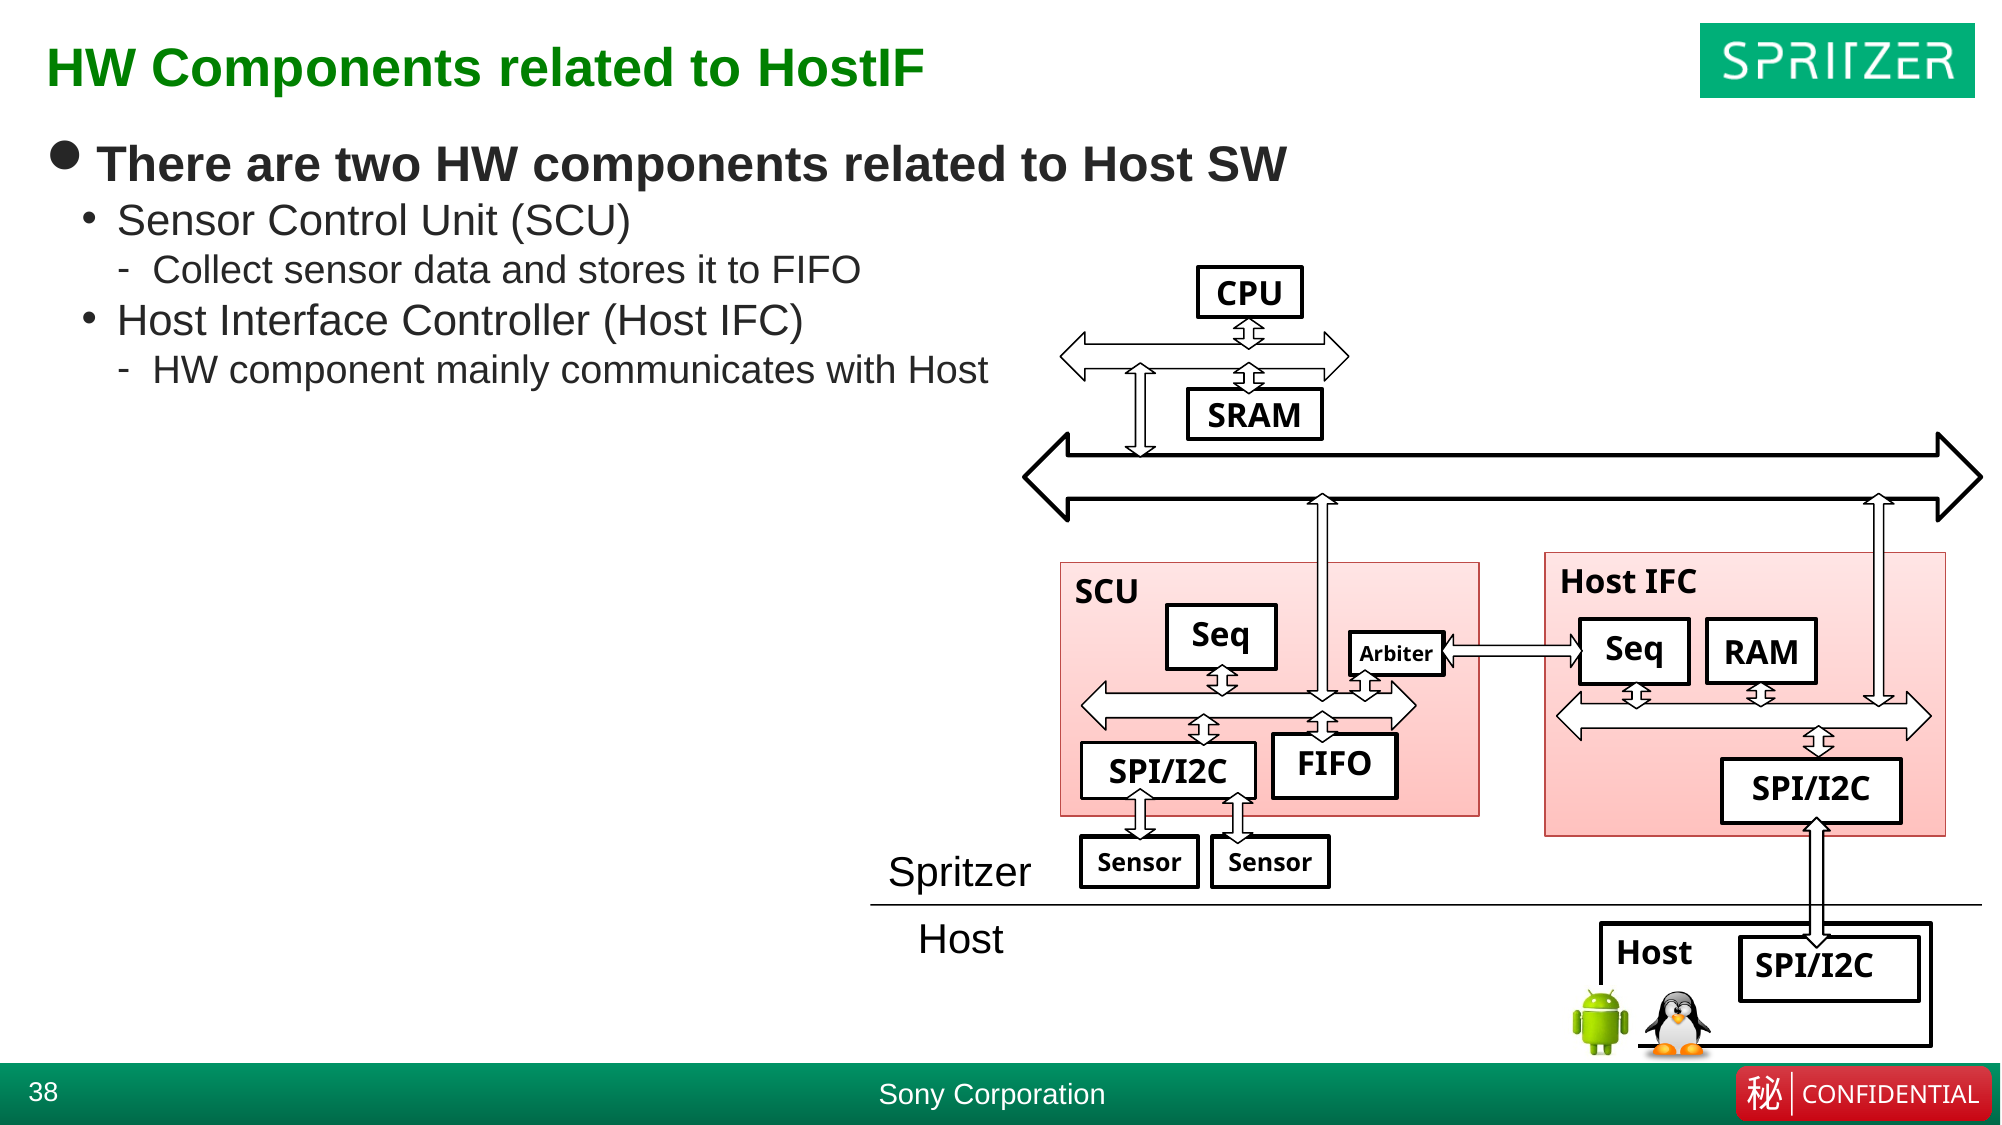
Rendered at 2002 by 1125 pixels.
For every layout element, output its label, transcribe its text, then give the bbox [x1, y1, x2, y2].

text_box Sensor [1081, 836, 1199, 888]
picture [1562, 984, 1716, 1063]
text_box SCU [1328, 562, 1479, 693]
text_box SPI/I2C [1081, 742, 1256, 799]
text_box [1233, 317, 1265, 350]
text_box Host [1600, 923, 1932, 1046]
text_box [1060, 331, 1349, 381]
text_box [1222, 792, 1253, 844]
text_box Seq [1580, 618, 1690, 684]
text_box [1307, 711, 1338, 743]
text_box Arbiter [1349, 631, 1444, 676]
text_box HW Components related to HostIF [45, 26, 1955, 98]
text_box [1803, 905, 1830, 948]
text_box [1441, 634, 1583, 668]
text_box SCU [1060, 562, 1317, 816]
text_box There are two HW components related to Host SW Sensor Control Unit (SCU) Collect sensor data and stores it to FIFO Host Interface Controller (Host IFC) HW component mainly communicates with Host [46, 121, 1955, 1034]
text_box SPI/I2C [1740, 936, 1920, 1001]
text_box Sensor [1212, 836, 1329, 888]
text_box Host IFC [1544, 552, 1946, 836]
picture [1700, 23, 1975, 98]
text_box [1556, 691, 1932, 741]
text_box [1349, 670, 1381, 702]
text_box SCU [1209, 656, 1479, 816]
text_box [1188, 714, 1219, 746]
text_box [1307, 493, 1338, 702]
text_box [1125, 362, 1156, 458]
text_box [1803, 725, 1834, 758]
text_box [1125, 788, 1156, 840]
text_box [1803, 817, 1830, 904]
text_box [1746, 682, 1775, 707]
text_box CPU [1197, 267, 1302, 318]
text_box Seq [1166, 605, 1276, 670]
text_box RAM [1707, 618, 1817, 684]
text_box [1233, 362, 1265, 394]
text_box SRAM [1187, 388, 1322, 439]
text_box FIFO [1272, 734, 1397, 799]
text_box [1622, 682, 1651, 709]
text_box Host [917, 911, 1004, 961]
text_box [1081, 681, 1417, 731]
text_box Spritzer [887, 844, 1032, 894]
text_box [1024, 433, 1982, 521]
text_box [1207, 664, 1238, 697]
text_box SPI/I2C [1721, 759, 1901, 824]
text_box <number> [3, 1071, 75, 1110]
text_box [1863, 493, 1894, 707]
